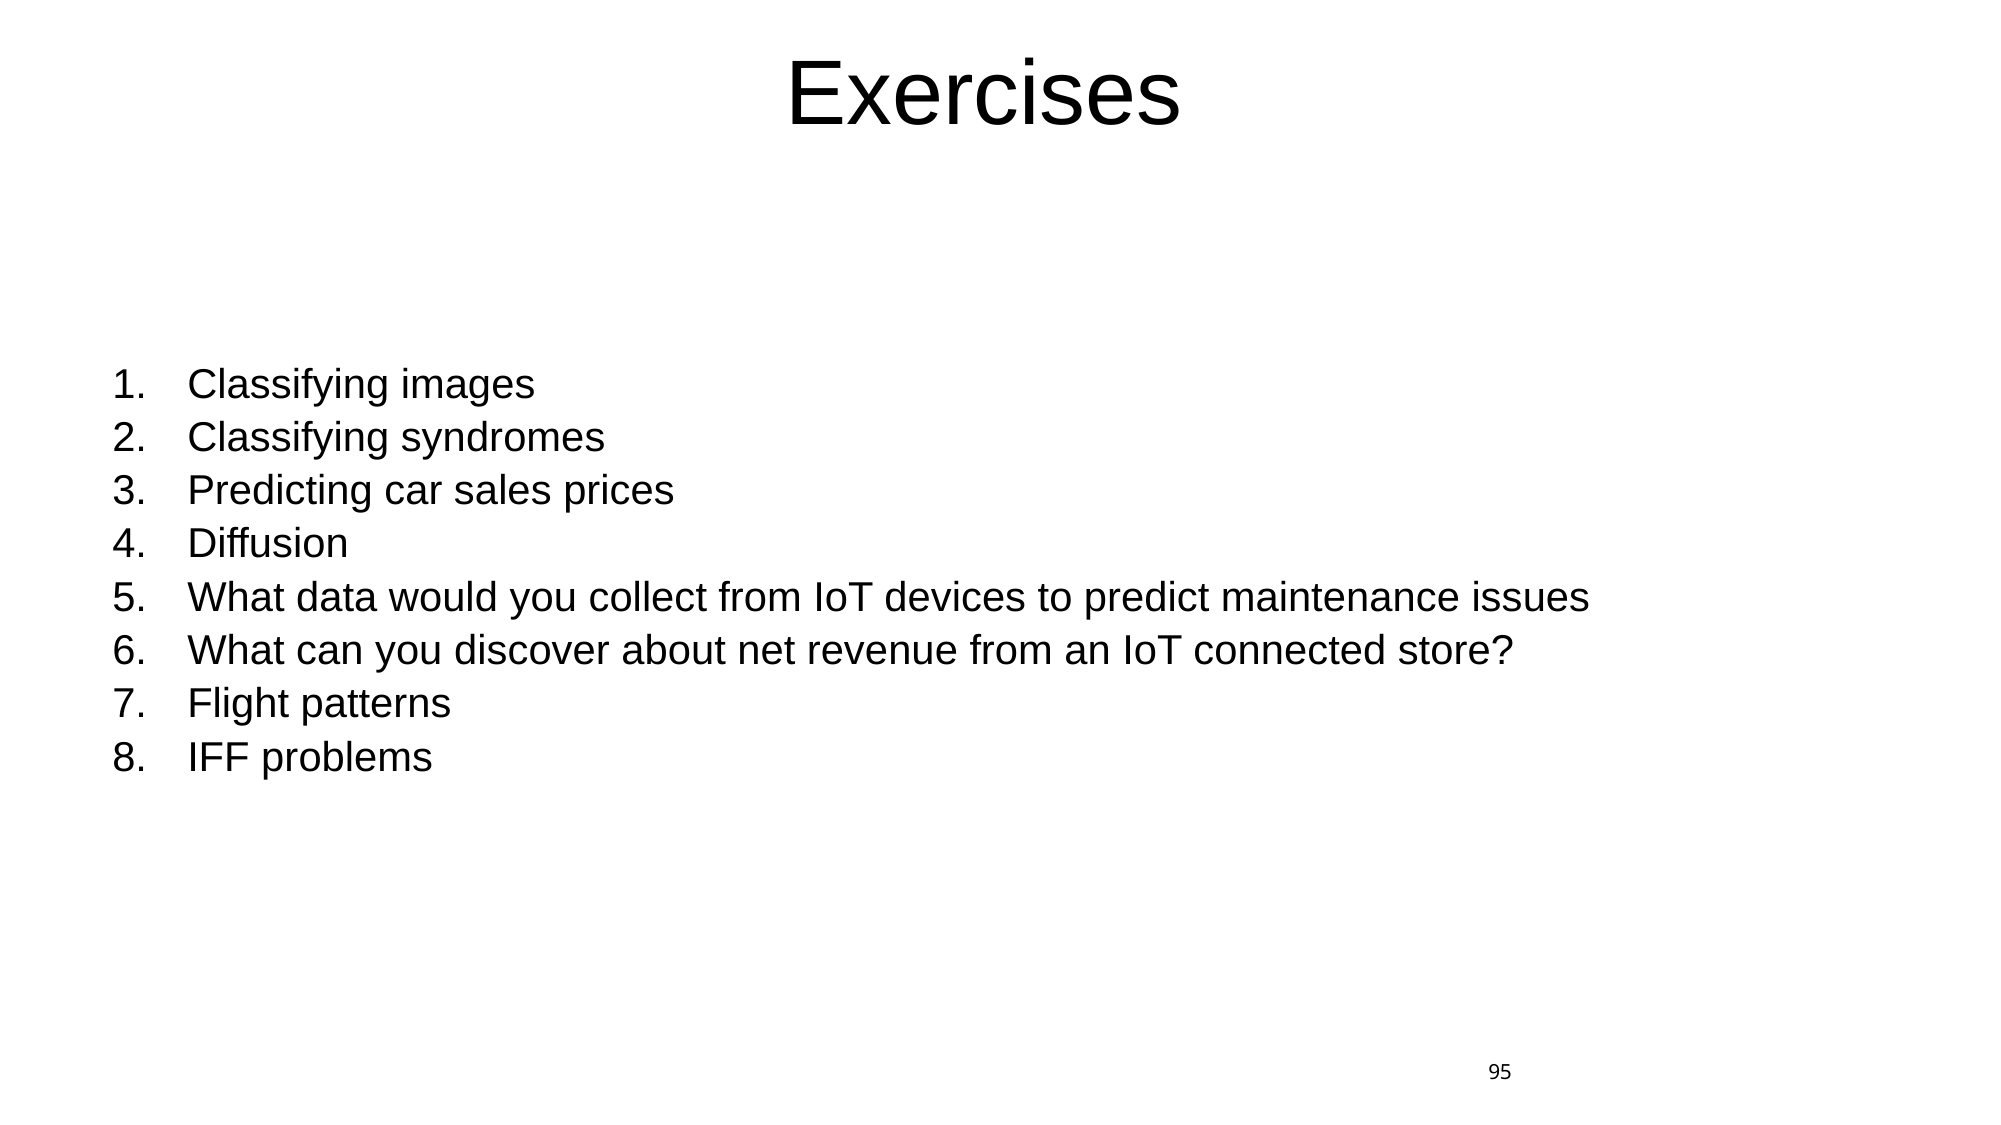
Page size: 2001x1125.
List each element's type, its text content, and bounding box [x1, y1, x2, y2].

slide_number 95 [1325, 1042, 1675, 1103]
list Classifying images Classifying syndromes Predicting car sales prices Diffusion What data would you collect from IoT devices to predict maintenance issues What can you discover about net revenue from an IoT connected store? Flight patterns IFF problems [97, 354, 1903, 1075]
title Exercises [23, 23, 1946, 166]
